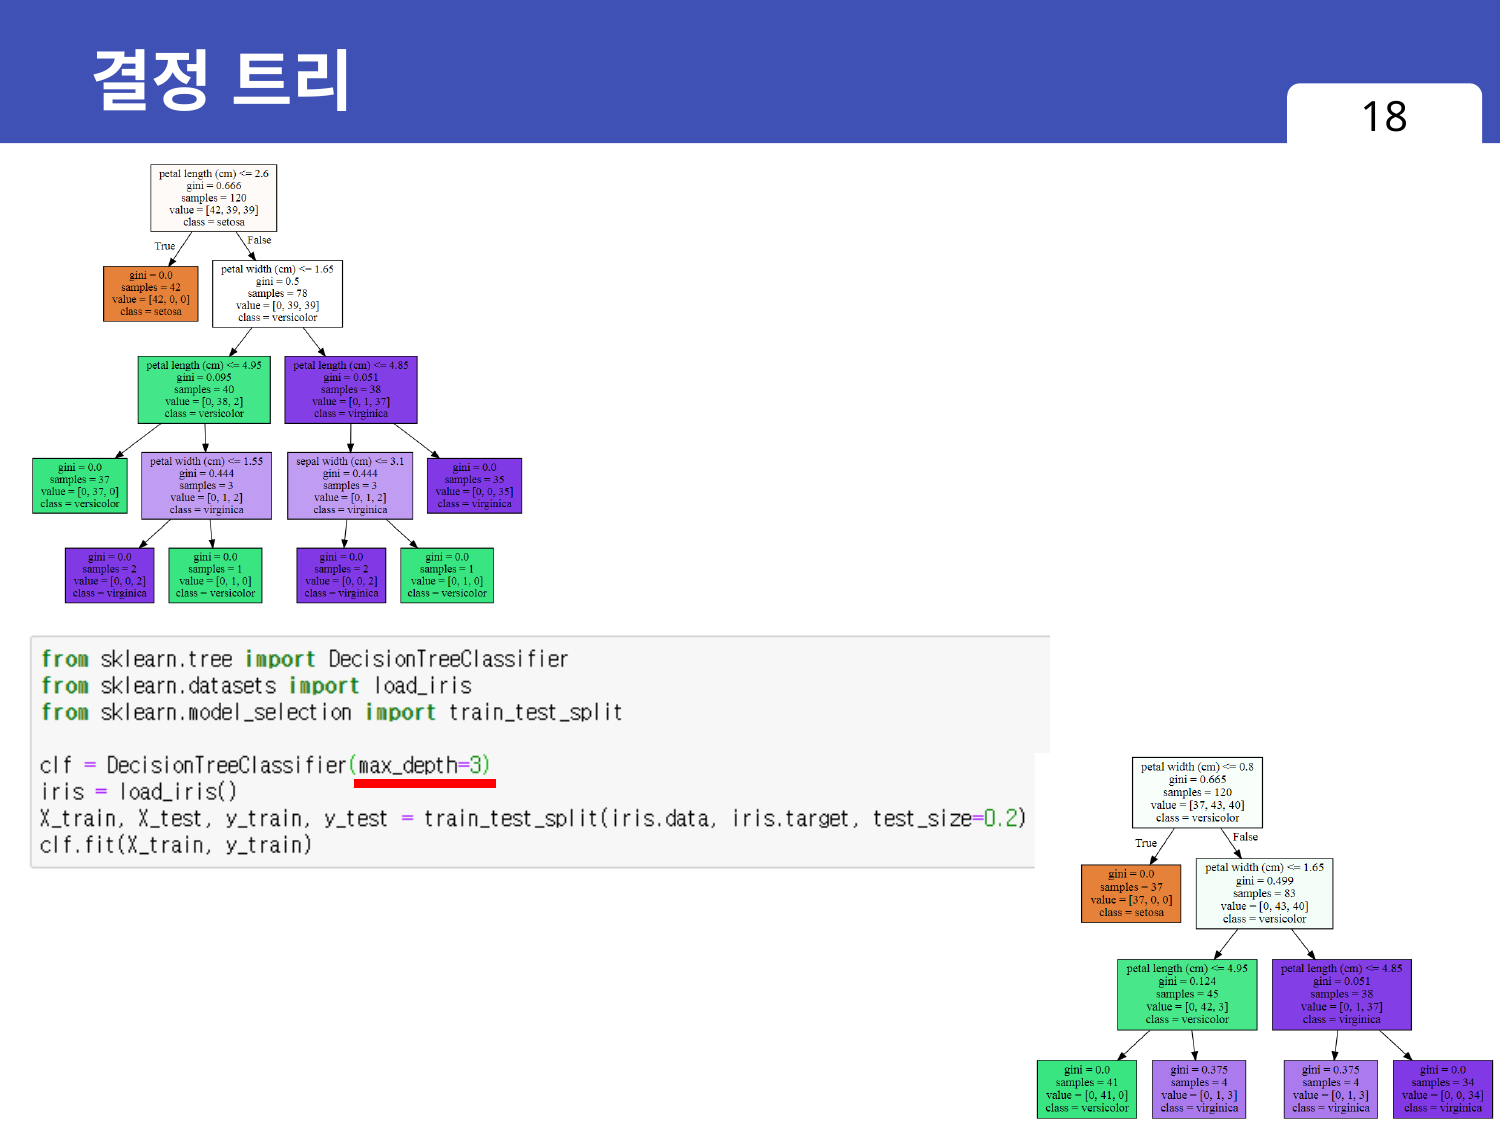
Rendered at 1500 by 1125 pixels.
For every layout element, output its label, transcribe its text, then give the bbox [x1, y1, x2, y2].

title 결정 트리 [74, 16, 1426, 141]
picture [29, 162, 526, 606]
slide_number 18 [1286, 81, 1483, 161]
picture [24, 633, 1498, 1123]
